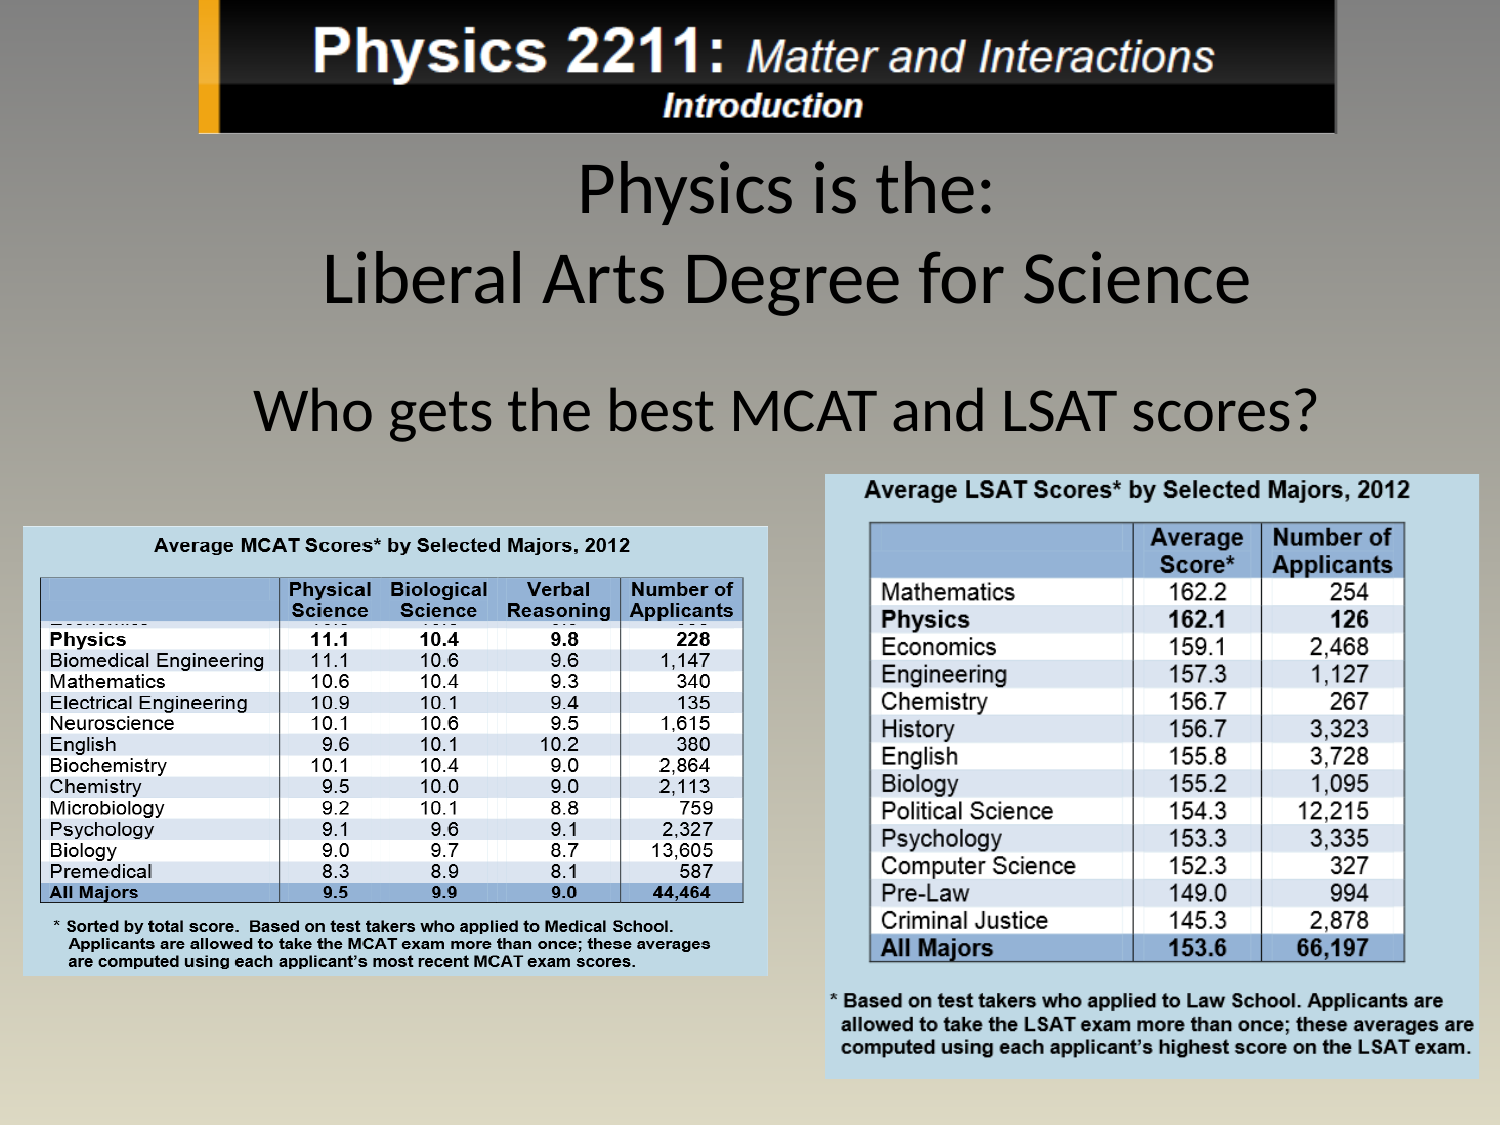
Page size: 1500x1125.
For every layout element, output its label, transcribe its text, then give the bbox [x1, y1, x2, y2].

text_box Physics is the: Liberal Arts Degree for Science Who gets the best MCAT and LSAT scores? [50, 105, 1500, 992]
picture [824, 474, 1480, 1079]
picture [197, 0, 1338, 134]
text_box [22, 526, 769, 977]
